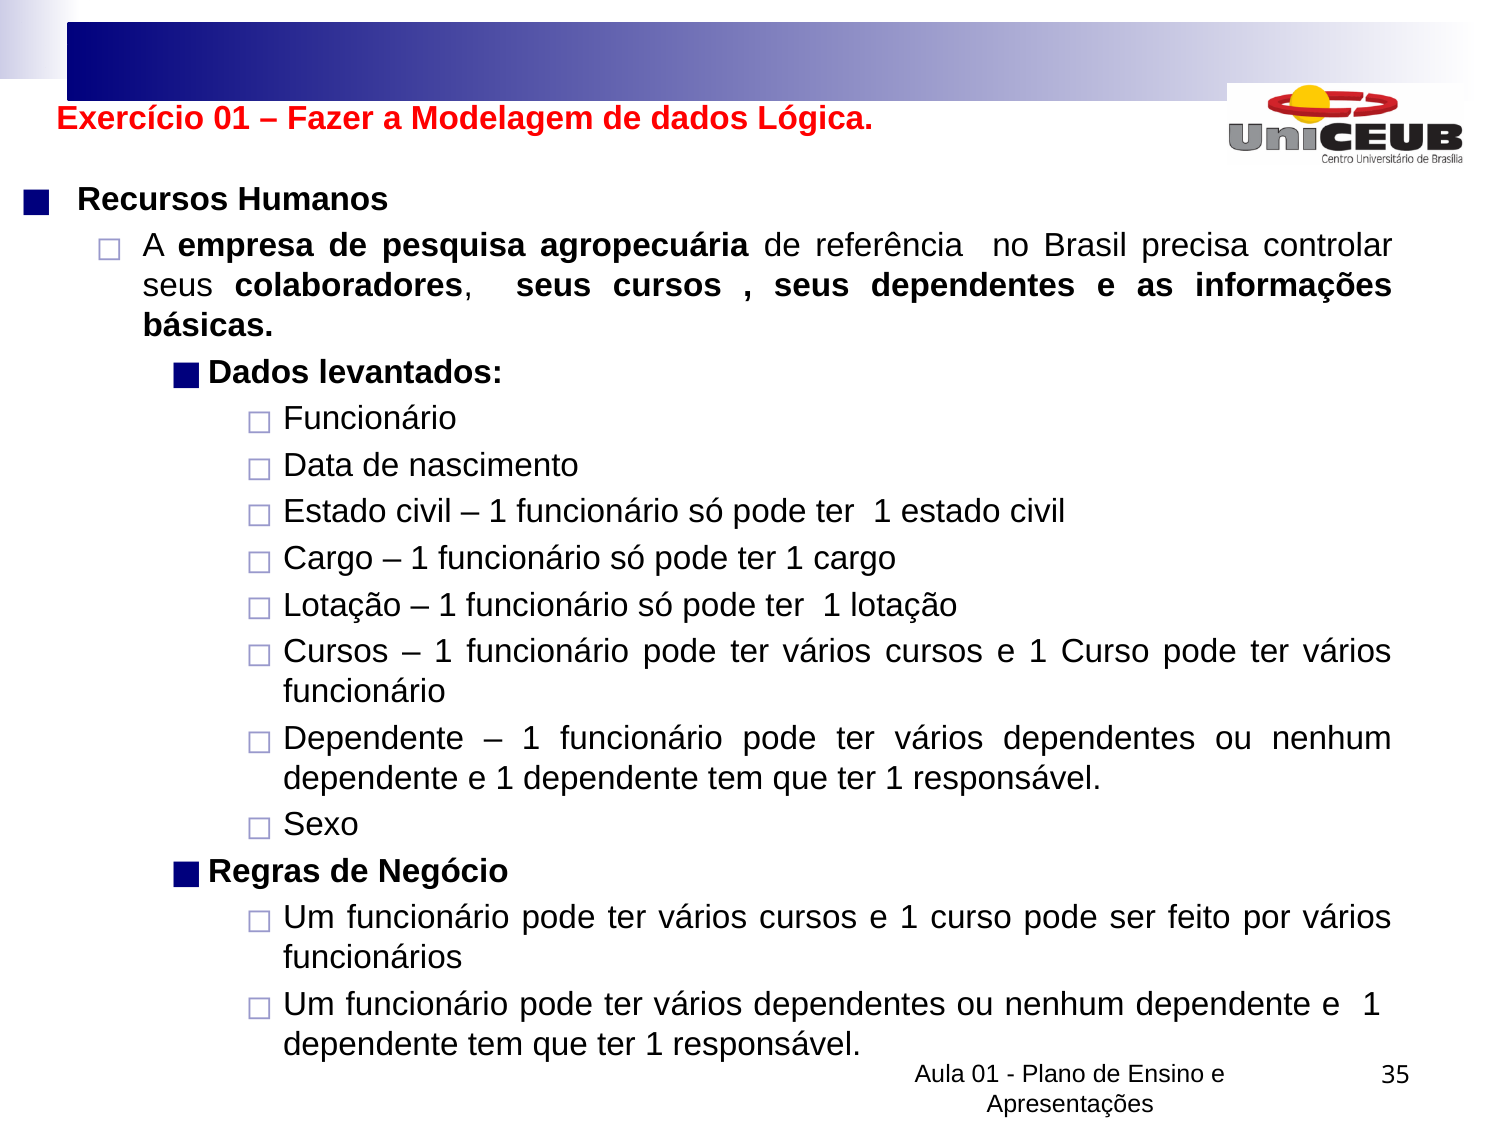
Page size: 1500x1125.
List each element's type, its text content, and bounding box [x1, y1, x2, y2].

title Exercício 01 – Fazer a Modelagem de dados Lógica. [41, 68, 1140, 165]
text_box Recursos Humanos A empresa de pesquisa agropecuária de referência no Brasil precisa controlar seus colaboradores, seus cursos , seus dependentes e as informações básicas. Dados levantados: Funcionário Data de nascimento Estado civil – 1 funcionário só pode ter 1 estado civil Cargo – 1 funcionário só pode ter 1 cargo Lotação – 1 funcionário só pode ter 1 lotação Cursos – 1 funcionário pode ter vários cursos e 1 Curso pode ter vários funcionário Dependente – 1 funcionário pode ter vários dependentes ou nenhum dependente e 1 dependente tem que ter 1 responsável. Sexo Regras de Negócio Um funcionário pode ter vários cursos e 1 curso pode ser feito por vários funcionários Um funcionário pode ter vários dependentes ou nenhum dependente e 1 dependente tem que ter 1 responsável. [5, 169, 1409, 949]
text_box Aula 01 - Plano de Ensino e Apresentações [832, 1049, 1308, 1125]
picture [1227, 83, 1464, 165]
text_box ‹#› [1074, 1024, 1425, 1100]
